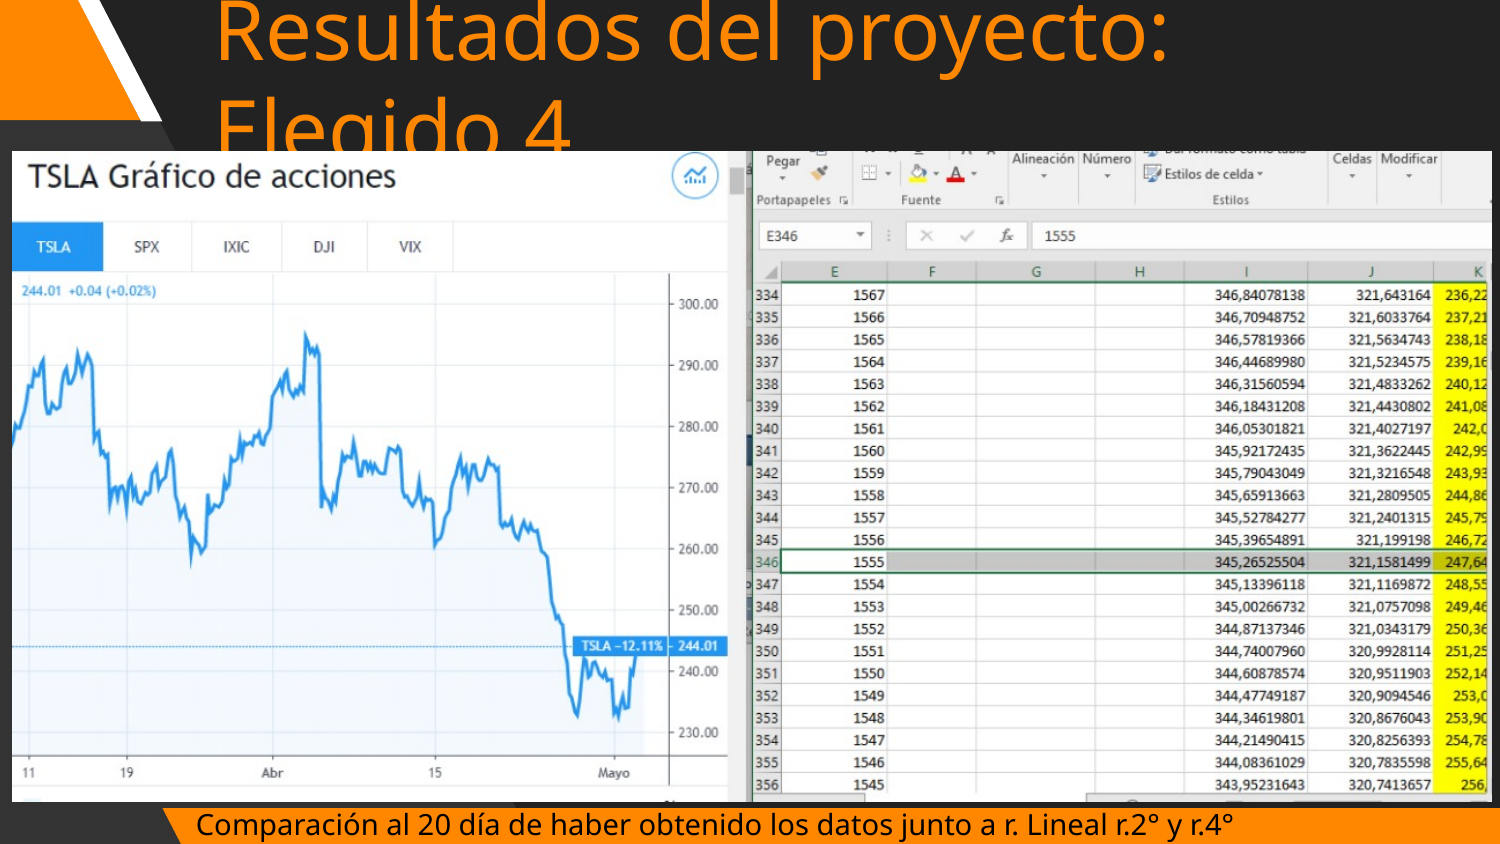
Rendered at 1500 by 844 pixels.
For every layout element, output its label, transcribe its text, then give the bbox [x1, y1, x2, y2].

title Resultados del proyecto: Elegido 4 [198, 25, 1426, 129]
picture [12, 151, 1492, 803]
text_box Comparación al 20 día de haber obtenido los datos junto a r. Lineal r.2° y r.4° [180, 811, 1352, 844]
